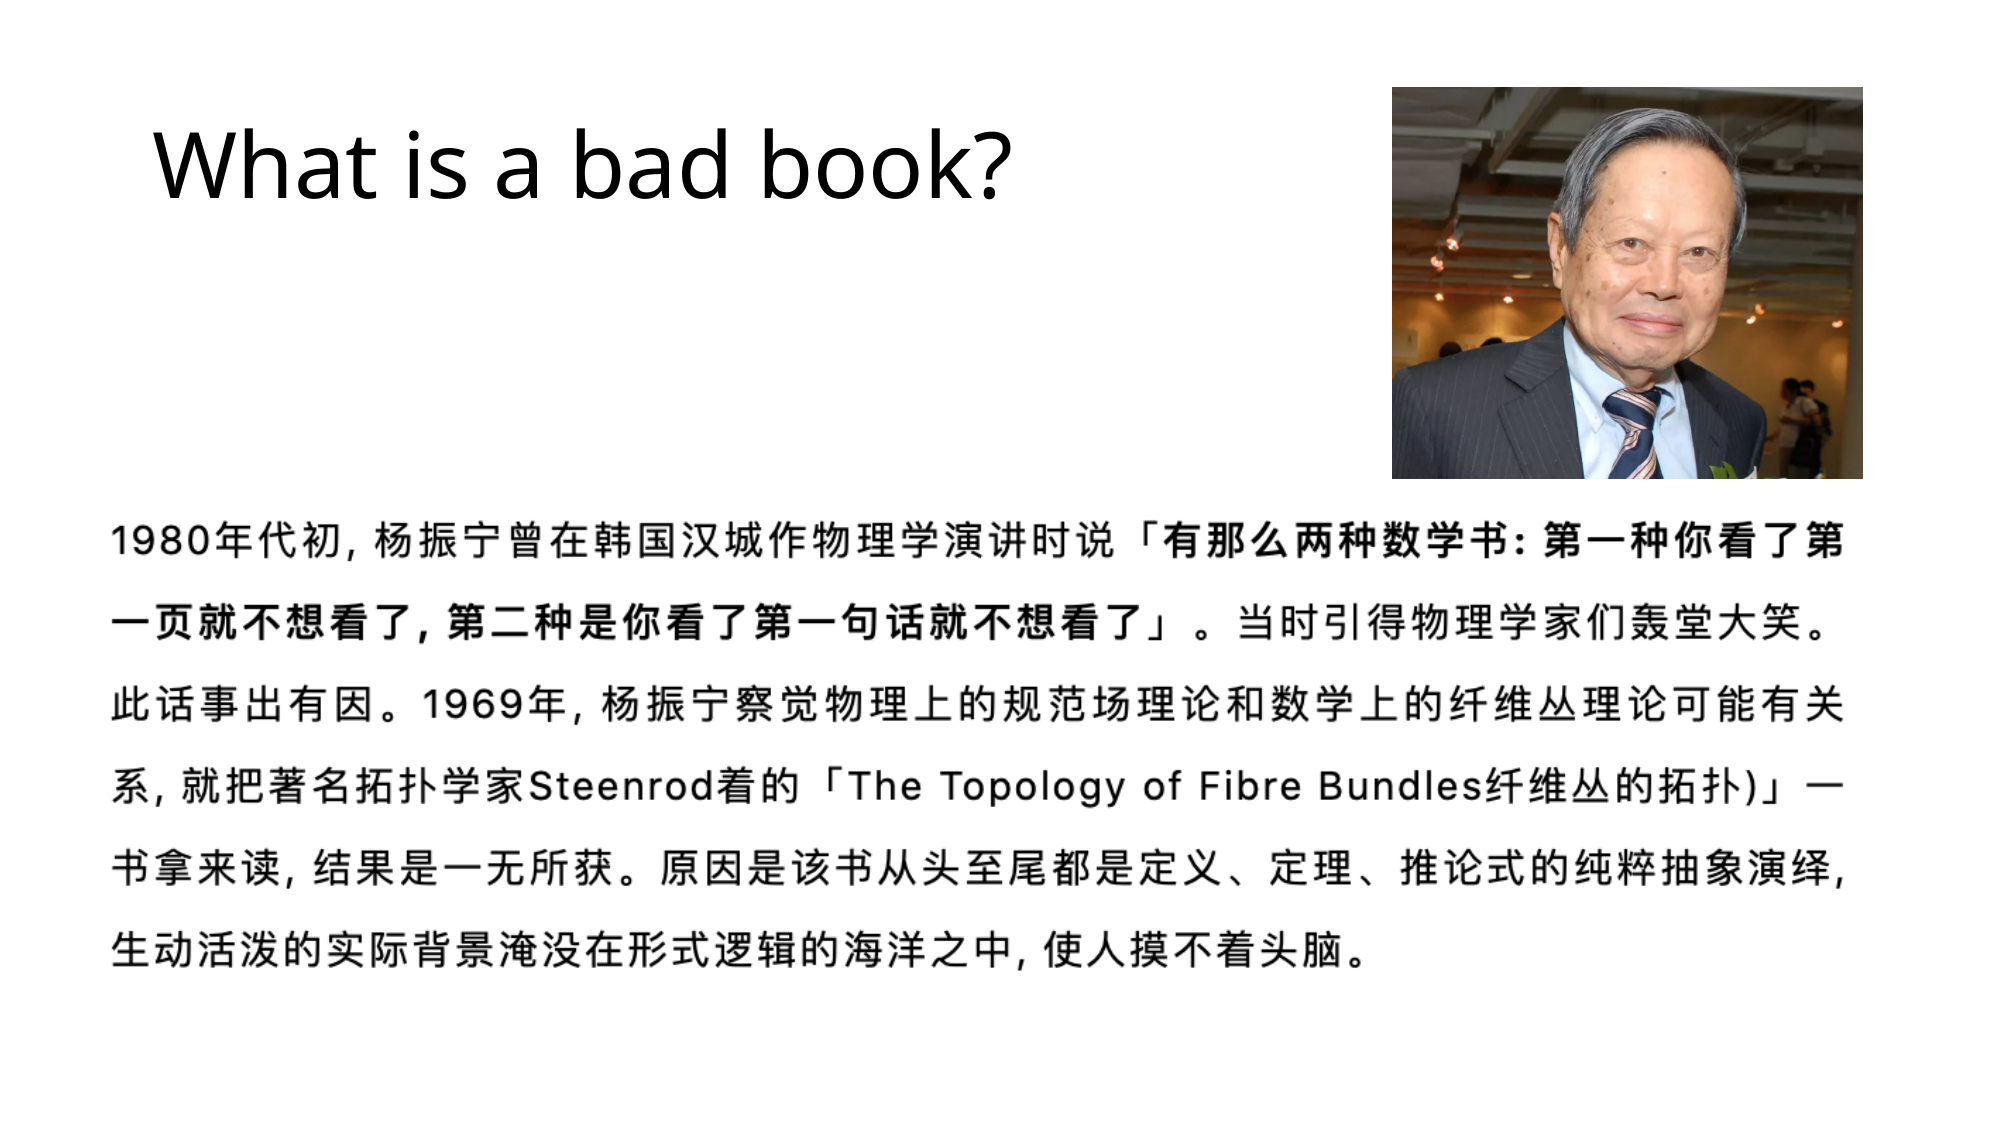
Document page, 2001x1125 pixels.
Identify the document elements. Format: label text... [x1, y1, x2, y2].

picture [91, 87, 1863, 1023]
title What is a bad book? [137, 59, 1863, 278]
